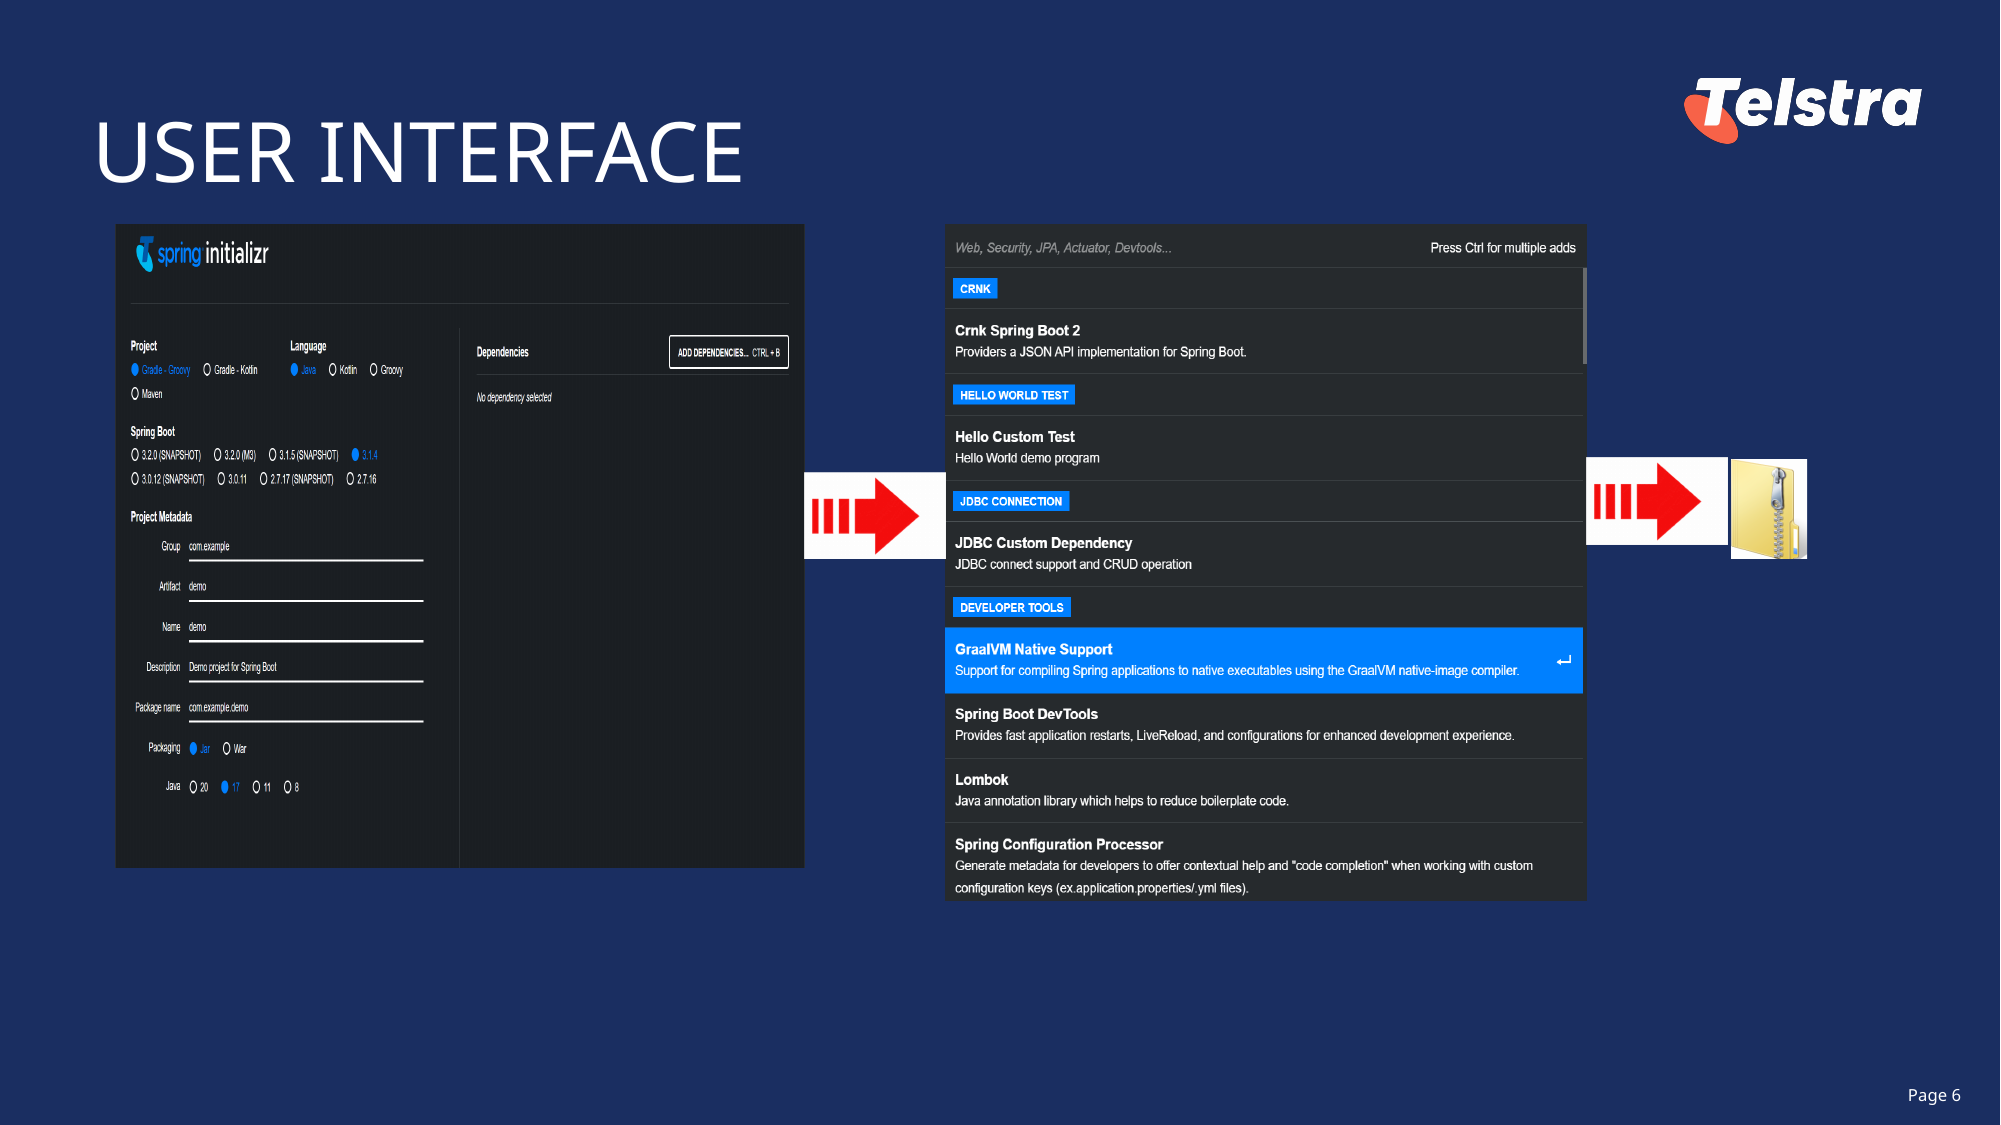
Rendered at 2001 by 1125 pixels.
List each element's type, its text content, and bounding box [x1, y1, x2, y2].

list USER INTERFACE [92, 114, 852, 202]
text_box Page 6 [1907, 1084, 1973, 1125]
picture [115, 224, 1808, 901]
picture [1684, 78, 1922, 144]
